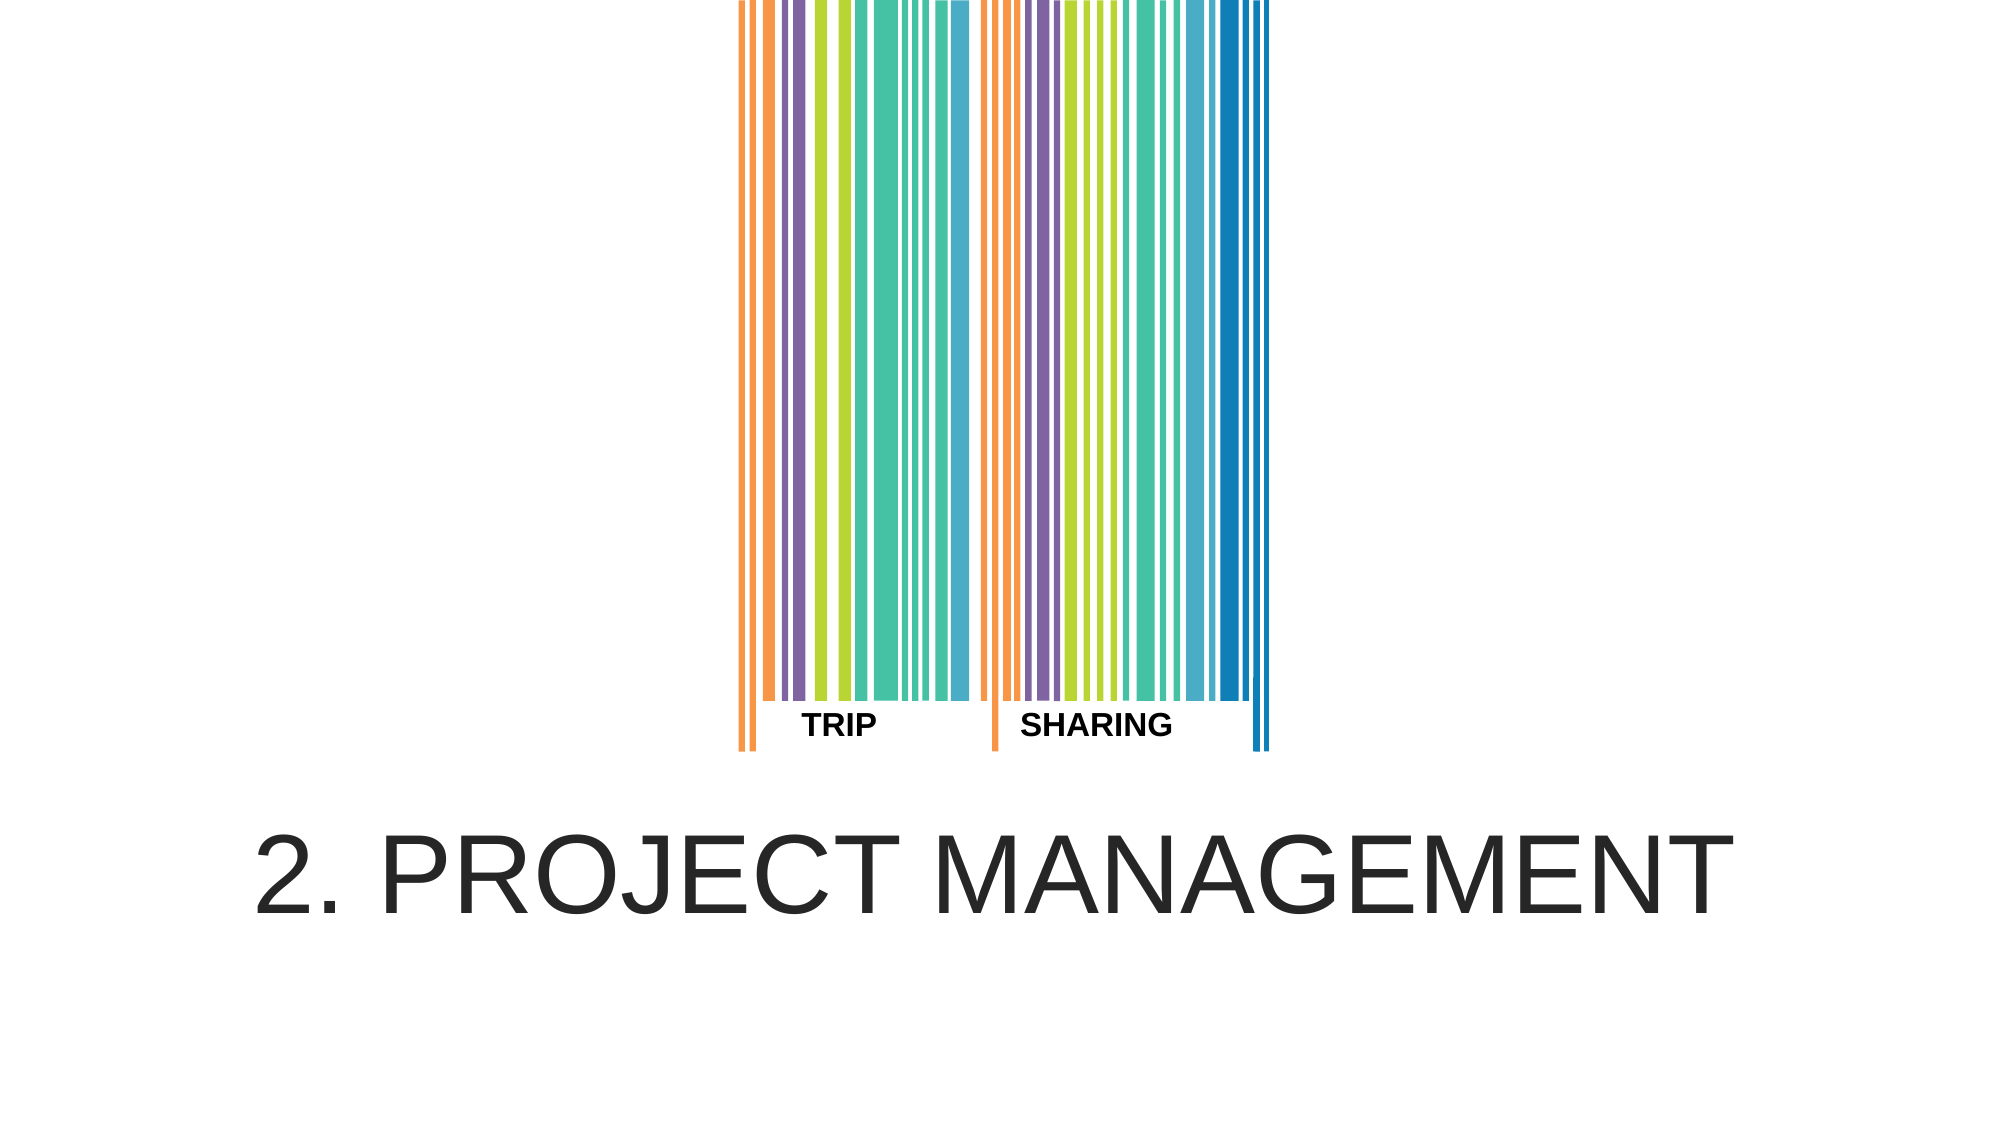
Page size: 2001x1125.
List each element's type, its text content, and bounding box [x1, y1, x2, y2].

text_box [738, 0, 1269, 752]
text_box 2. PROJECT MANAGEMENT [148, 793, 1842, 943]
